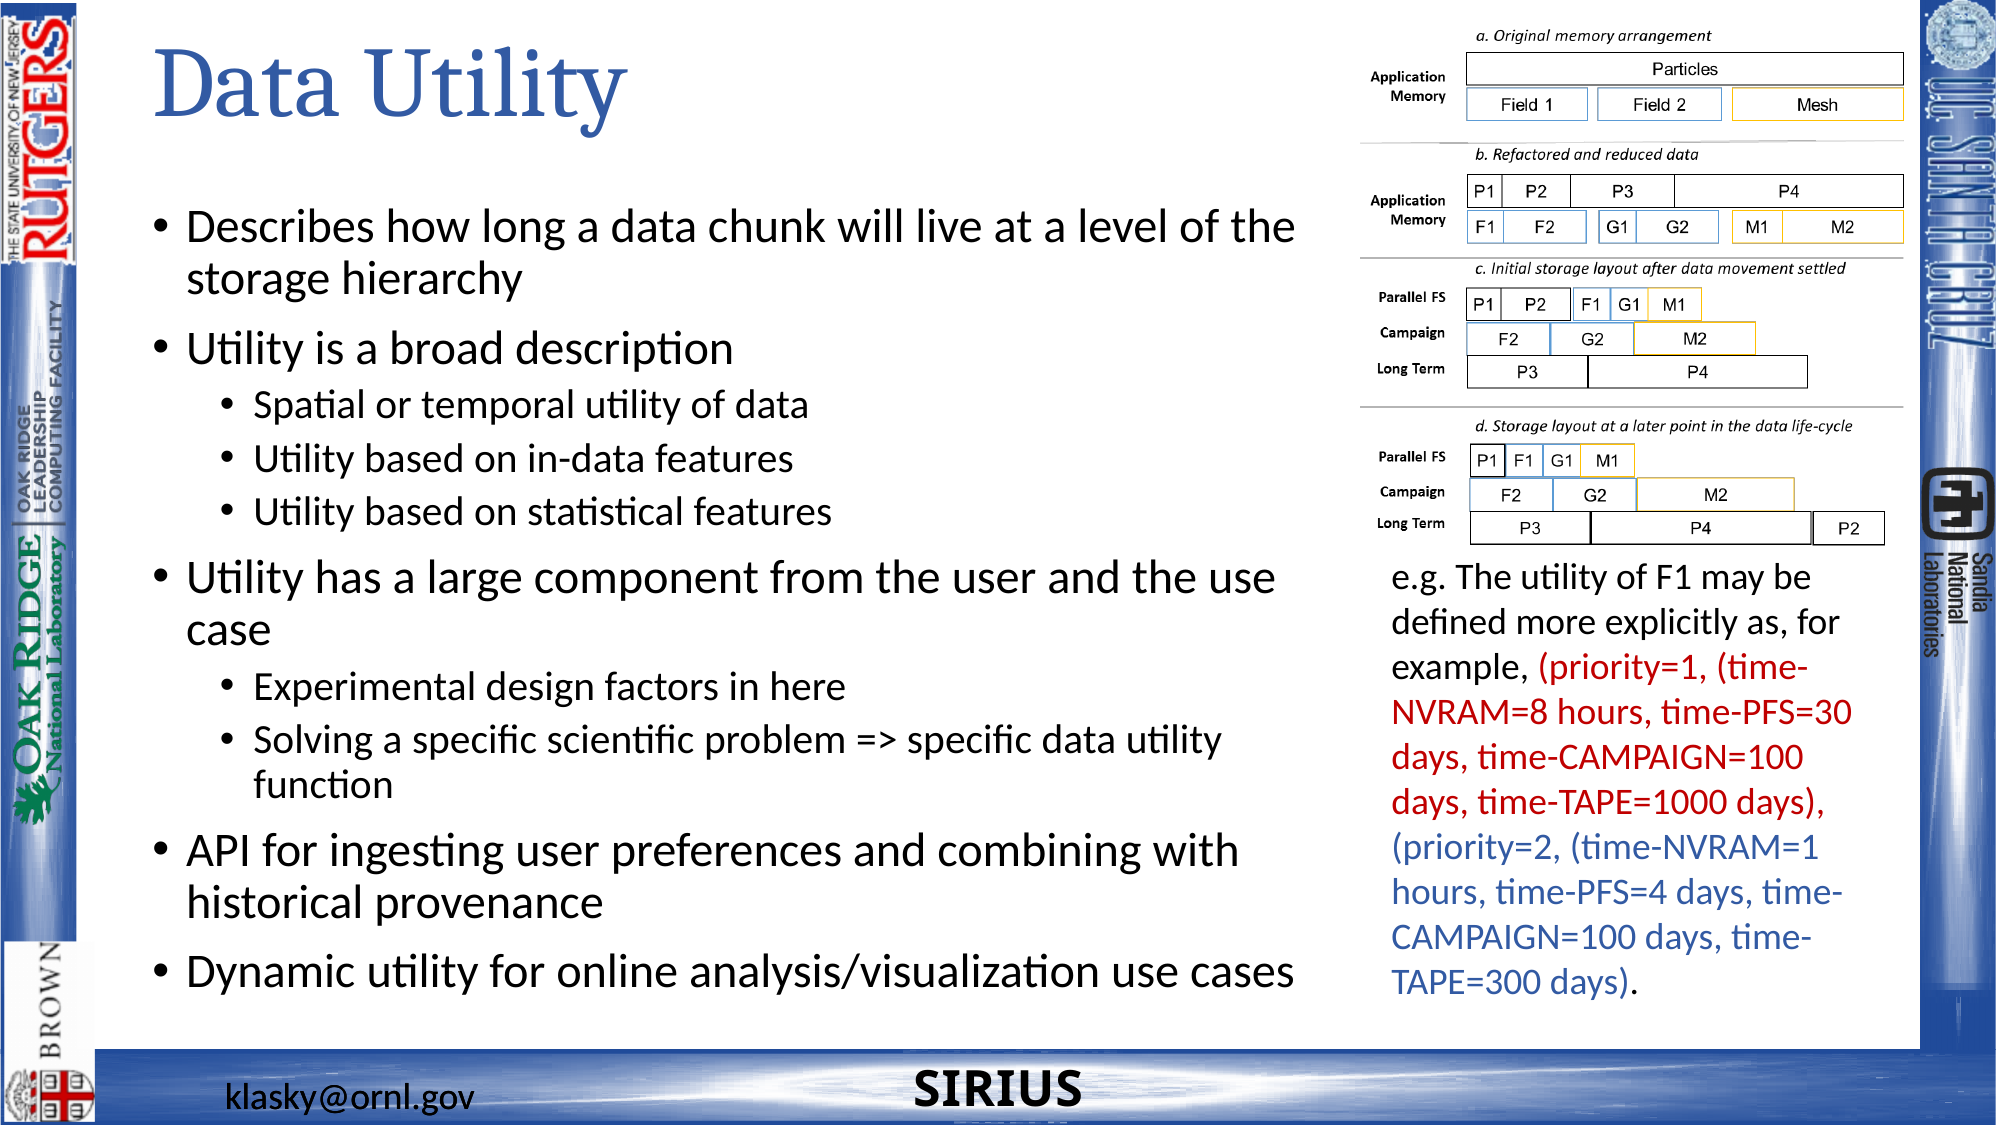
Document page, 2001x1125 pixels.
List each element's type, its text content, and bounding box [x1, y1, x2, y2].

picture [1921, 465, 1996, 660]
picture [12, 301, 66, 825]
picture [1, 4, 75, 275]
list Describes how long a data chunk will live at a level of the storage hierarchy Utility is a broad description Spatial or temporal utility of data Utility based on in-data features Utility based on statistical features Utility has a large component from the user and the use case Experimental design factors in here Solving a specific scientific problem => specific data utility function API for ingesting user preferences and combining with historical provenance Dynamic utility for online analysis/visualization use cases [137, 193, 1360, 1014]
picture [1921, 0, 1995, 348]
picture [5, 942, 94, 1121]
text_box e.g. The utility of F1 may be defined more explicitly as, for example, (priority=1, (time-NVRAM=8 hours, time-PFS=30 days, time-CAMPAIGN=100 days, time-TAPE=1000 days), (priority=2, (time-NVRAM=1 hours, time-PFS=4 days, time-CAMPAIGN=100 days, time-TAPE=300 days). [1376, 549, 1904, 1009]
picture [1359, 19, 1904, 549]
title Data Utility [137, 19, 1359, 149]
